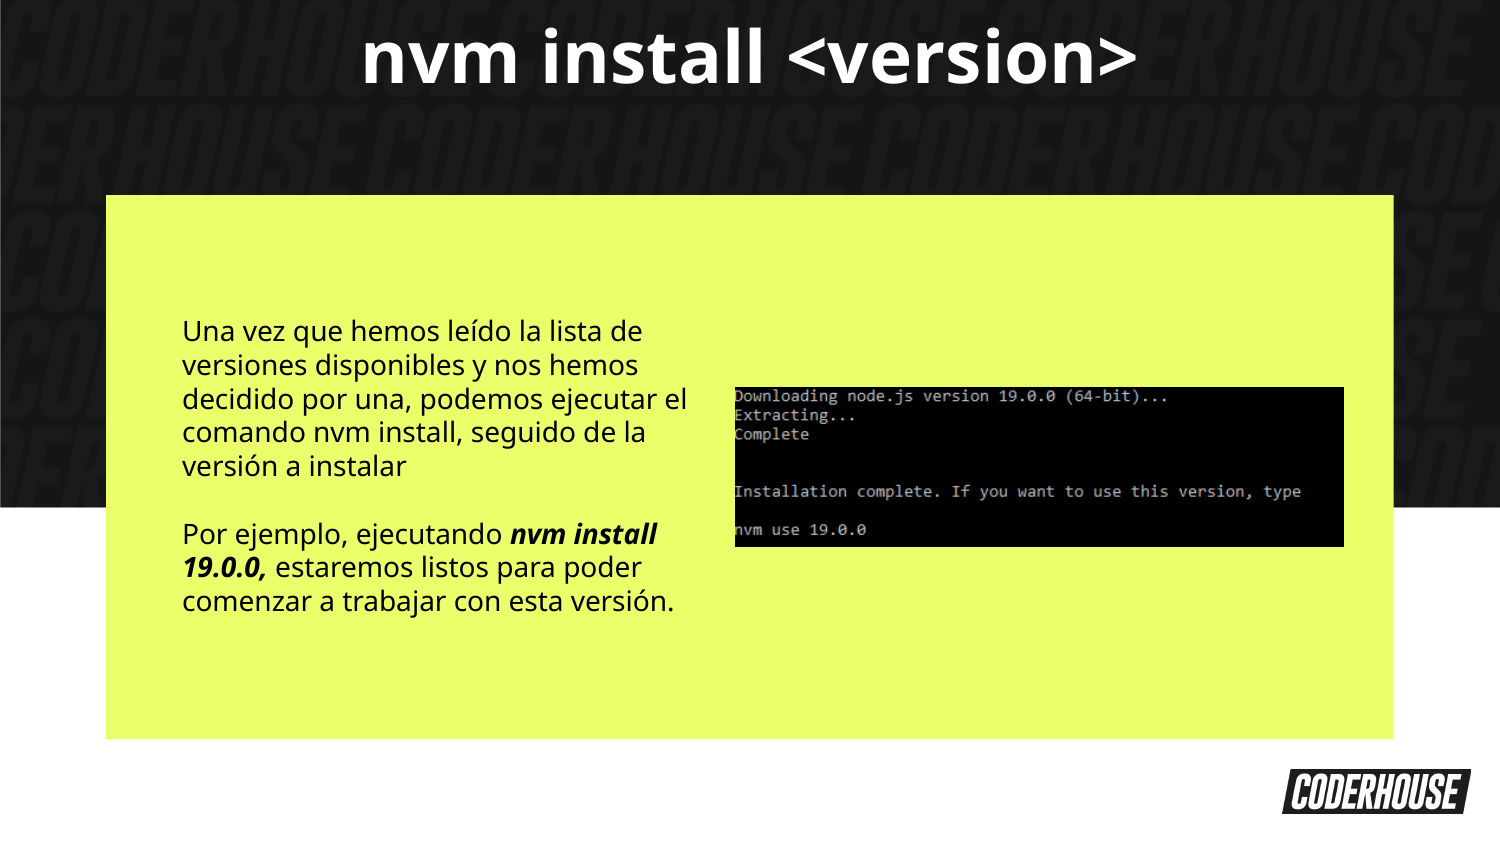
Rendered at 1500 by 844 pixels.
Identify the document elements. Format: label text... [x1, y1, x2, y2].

text_box Una vez que hemos leído la lista de versiones disponibles y nos hemos decidido por una, podemos ejecutar el comando nvm install, seguido de la versión a instalar Por ejemplo, ejecutando nvm install 19.0.0, estaremos listos para poder comenzar a trabajar con esta versión. [167, 298, 723, 633]
text_box [106, 195, 1394, 740]
picture [0, 0, 1500, 844]
text_box nvm install <version> [144, 5, 1356, 115]
